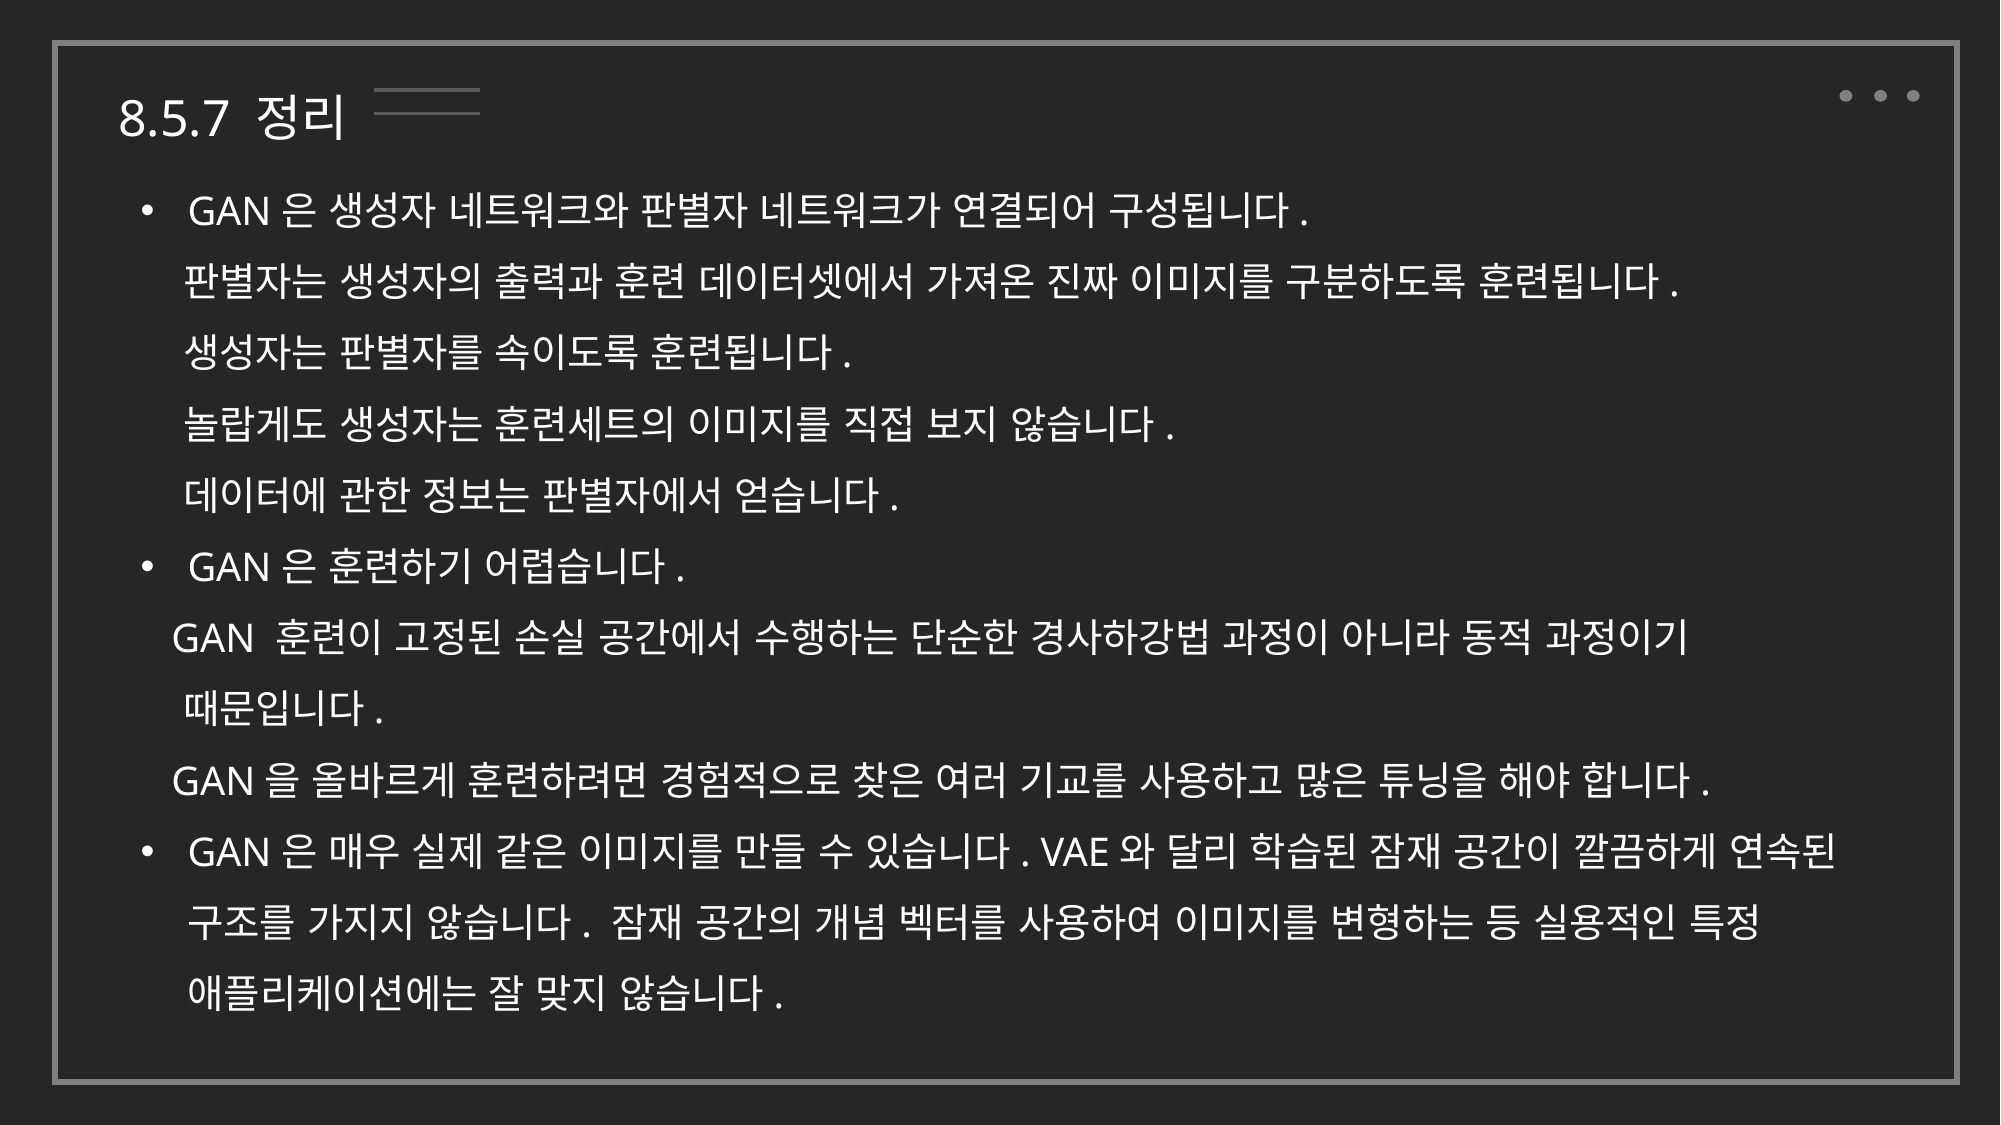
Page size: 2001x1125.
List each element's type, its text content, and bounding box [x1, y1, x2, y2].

text_box [53, 41, 1959, 1084]
text_box GAN은 생성자 네트워크와 판별자 네트워크가 연결되어 구성됩니다. 판별자는 생성자의 출력과 훈련 데이터셋에서 가져온 진짜 이미지를 구분하도록 훈련됩니다. 생성자는 판별자를 속이도록 훈련됩니다. 놀랍게도 생성자는 훈련세트의 이미지를 직접 보지 않습니다. 데이터에 관한 정보는 판별자에서 얻습니다. GAN은 훈련하기 어렵습니다. GAN 훈련이 고정된 손실 공간에서 수행하는 단순한 경사하강법 과정이 아니라 동적 과정이기 때문입니다. GAN을 올바르게 훈련하려면 경험적으로 찾은 여러 기교를 사용하고 많은 튜닝을 해야 합니다. GAN은 매우 실제 같은 이미지를 만들 수 있습니다. VAE와 달리 학습된 잠재 공간이 깔끔하게 연속된 구조를 가지지 않습니다. 잠재 공간의 개념 벡터를 사용하여 이미지를 변형하는 등 실용적인 특정 애플리케이션에는 잘 맞지 않습니다. [125, 154, 1920, 1025]
